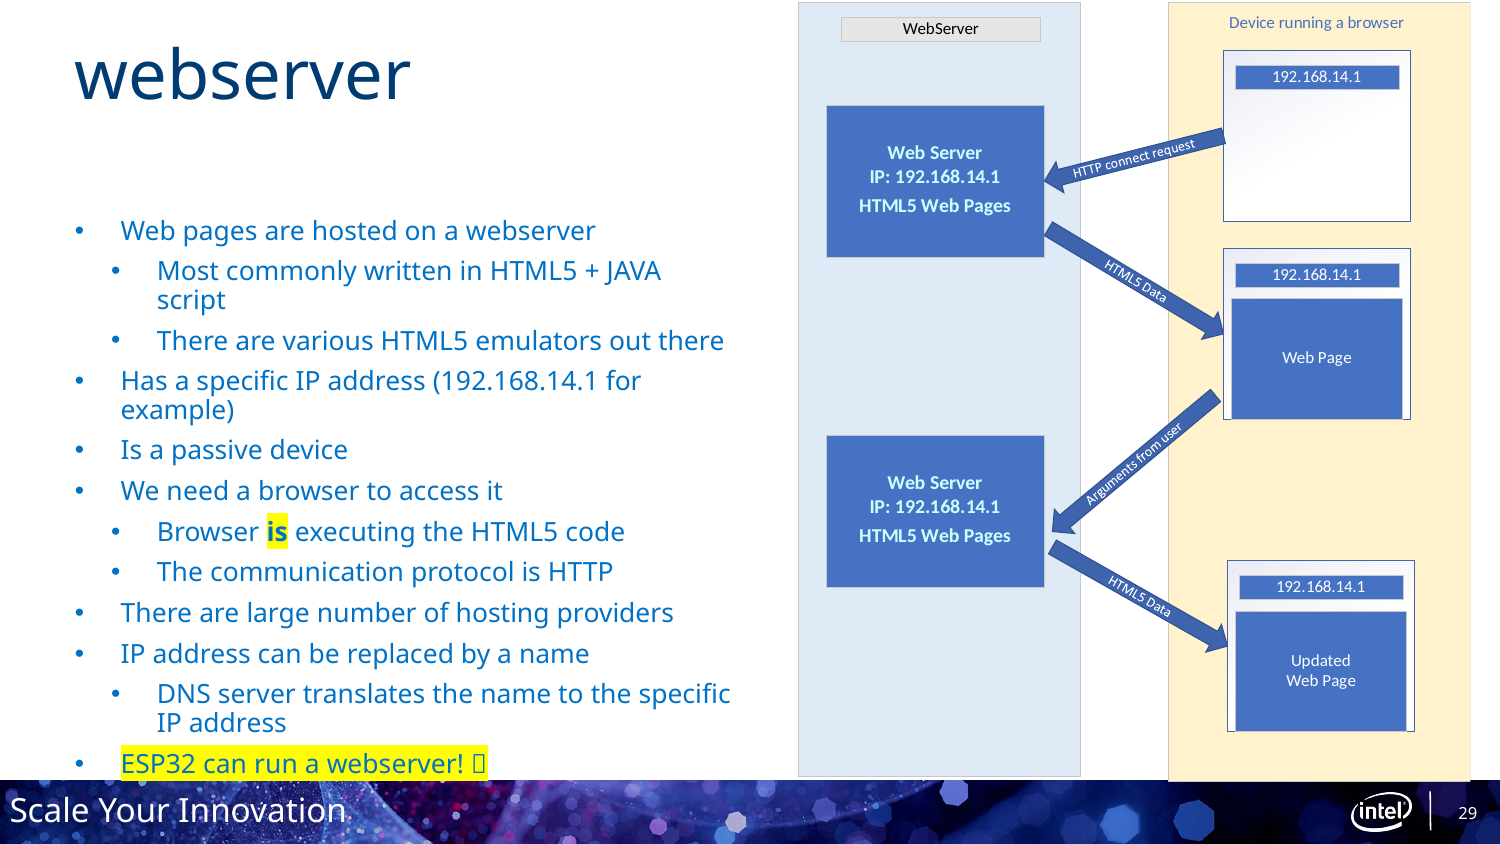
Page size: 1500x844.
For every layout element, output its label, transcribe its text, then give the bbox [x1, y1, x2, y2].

picture [0, 0, 1500, 844]
list Web pages are hosted on a webserver Most commonly written in HTML5 + JAVA script There are various HTML5 emulators out there Has a specific IP address (192.168.14.1 for example) Is a passive device We need a browser to access it Browser is executing the HTML5 code The communication protocol is HTTP There are large number of hosting providers IP address can be replaced by a name DNS server translates the name to the specific IP address ESP32 can run a webserver!  [74, 217, 732, 780]
slide_number 29 [1127, 791, 1478, 837]
title webserver [74, 50, 732, 194]
